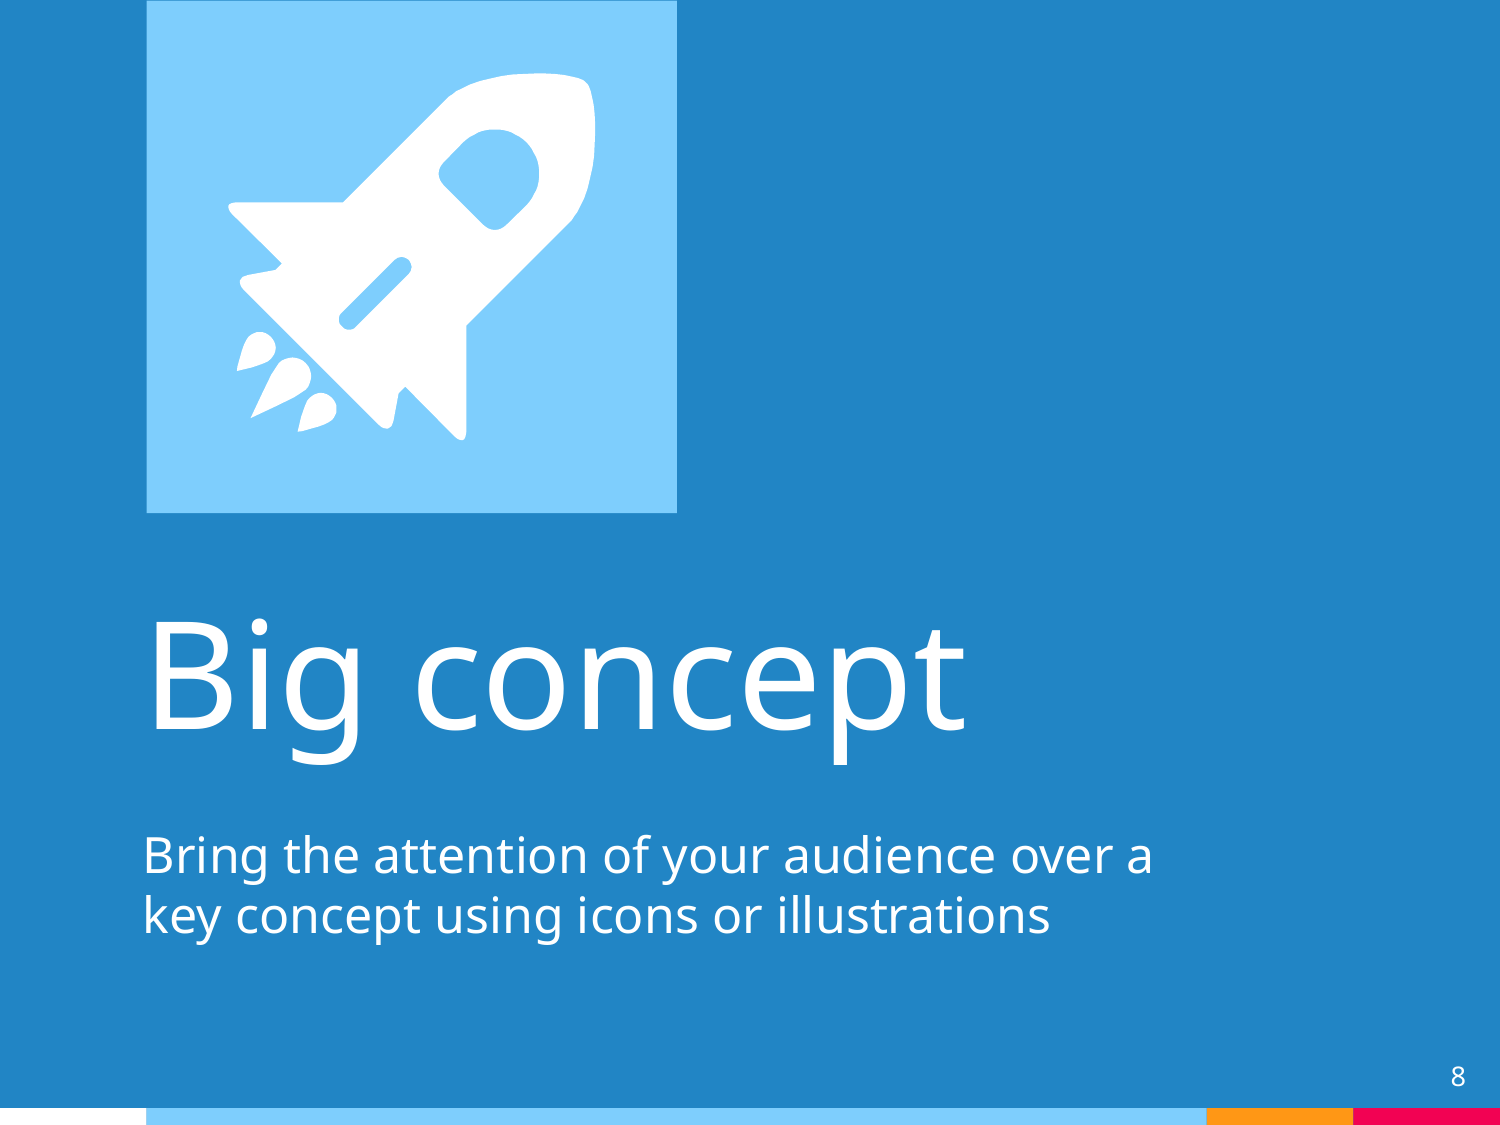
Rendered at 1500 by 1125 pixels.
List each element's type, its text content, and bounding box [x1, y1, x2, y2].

text_box [146, 0, 677, 514]
subtitle Bring the attention of your audience over a key concept using icons or illustrations [127, 808, 1215, 981]
slide_number 8 [1391, 1043, 1482, 1113]
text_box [228, 73, 596, 441]
title Big concept [127, 521, 1215, 775]
